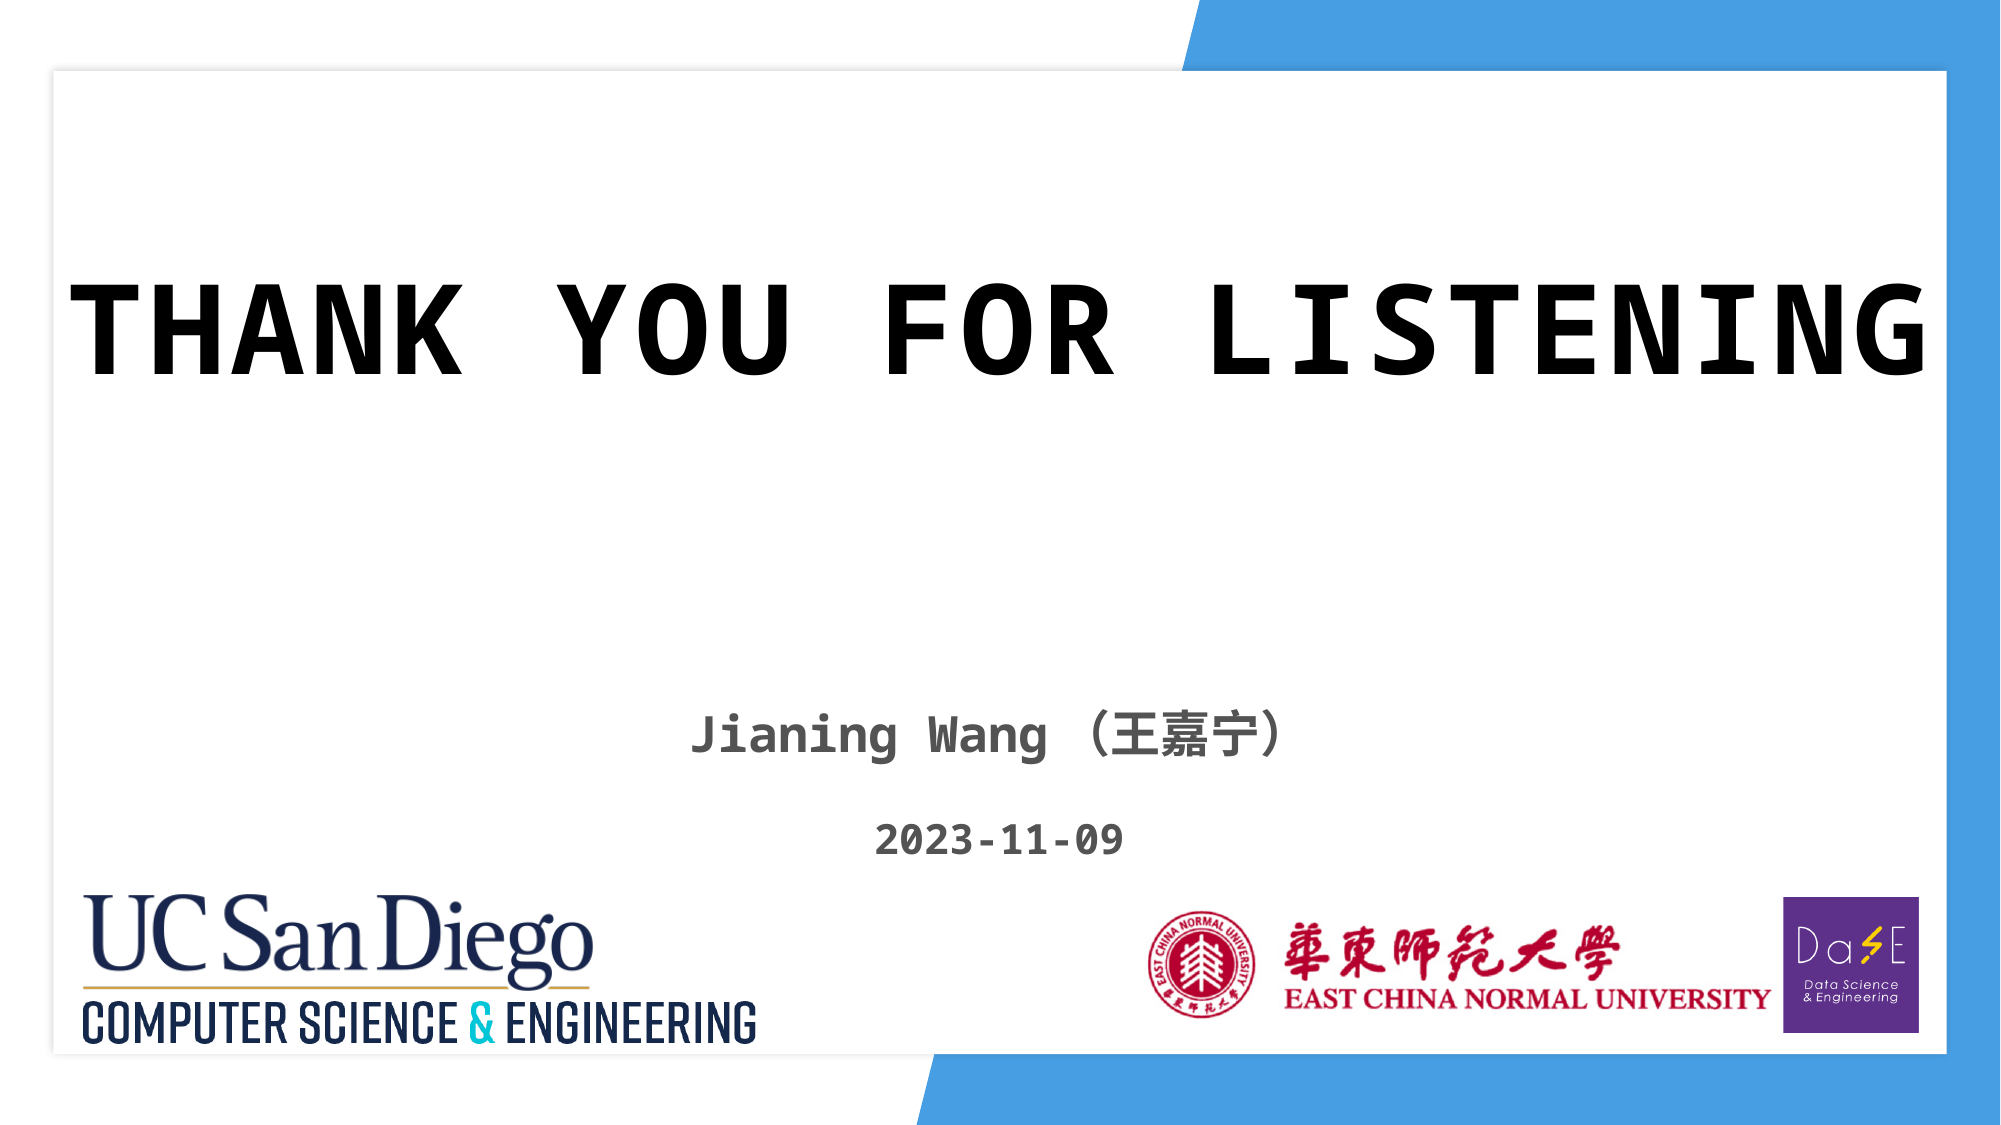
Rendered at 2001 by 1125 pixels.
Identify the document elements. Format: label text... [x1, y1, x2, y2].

picture [77, 889, 599, 995]
text_box THANK YOU FOR LISTENING [52, 77, 1946, 572]
picture [1134, 897, 1923, 1034]
text_box Jianing Wang（王嘉宁） 2023-11-09 [680, 695, 1318, 871]
picture [77, 996, 759, 1048]
